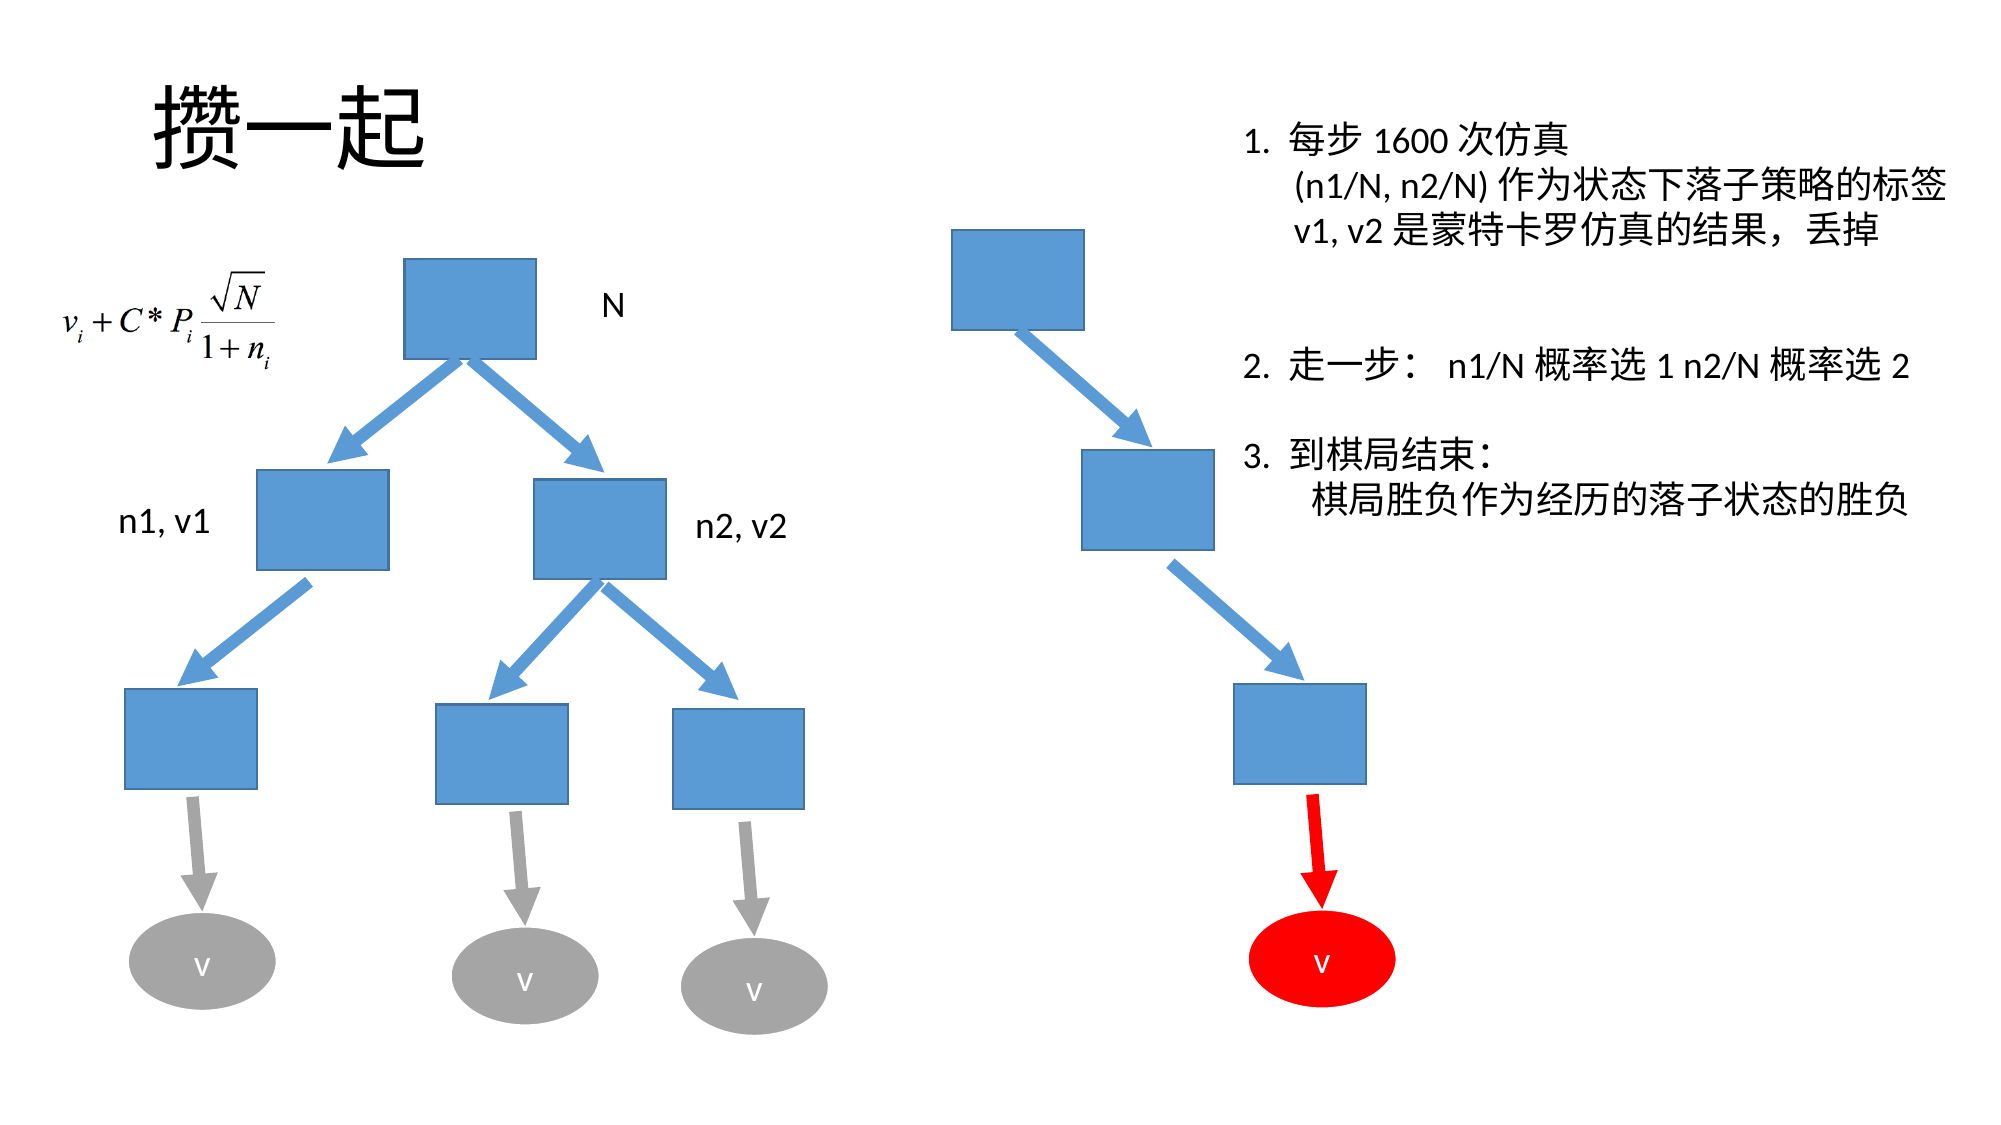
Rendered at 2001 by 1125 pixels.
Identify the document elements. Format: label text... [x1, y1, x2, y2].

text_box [1018, 329, 1153, 448]
text_box v [677, 934, 831, 1038]
text_box [435, 703, 569, 805]
text_box 1. 每步1600次仿真 (n1/N, n2/N)作为状态下落子策略的标签 v1, v2是蒙特卡罗仿真的结果，丢掉 2. 走一步：n1/N概率选1 n2/N概率选2 3. 到棋局结束： 棋局胜负作为经历的落子状态的胜负 [1227, 108, 2000, 529]
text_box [470, 359, 605, 473]
text_box [672, 708, 805, 810]
text_box [124, 688, 258, 790]
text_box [515, 811, 526, 926]
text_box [1170, 563, 1305, 681]
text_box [604, 586, 739, 700]
text_box [1233, 683, 1367, 785]
text_box N [586, 272, 641, 333]
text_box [177, 581, 310, 687]
picture [58, 263, 289, 377]
text_box n1, v1 [103, 488, 235, 548]
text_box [744, 821, 755, 937]
title 攒一起 [136, 24, 1862, 242]
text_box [488, 579, 600, 700]
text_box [327, 359, 460, 464]
text_box [951, 229, 1085, 331]
text_box n2, v2 [680, 493, 811, 553]
text_box [256, 469, 390, 571]
text_box [533, 478, 667, 580]
text_box v [448, 924, 602, 1028]
text_box v [1245, 907, 1399, 1011]
text_box v [125, 909, 279, 1013]
text_box [403, 258, 537, 360]
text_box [1312, 794, 1323, 909]
text_box [1081, 449, 1215, 551]
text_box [192, 796, 203, 912]
